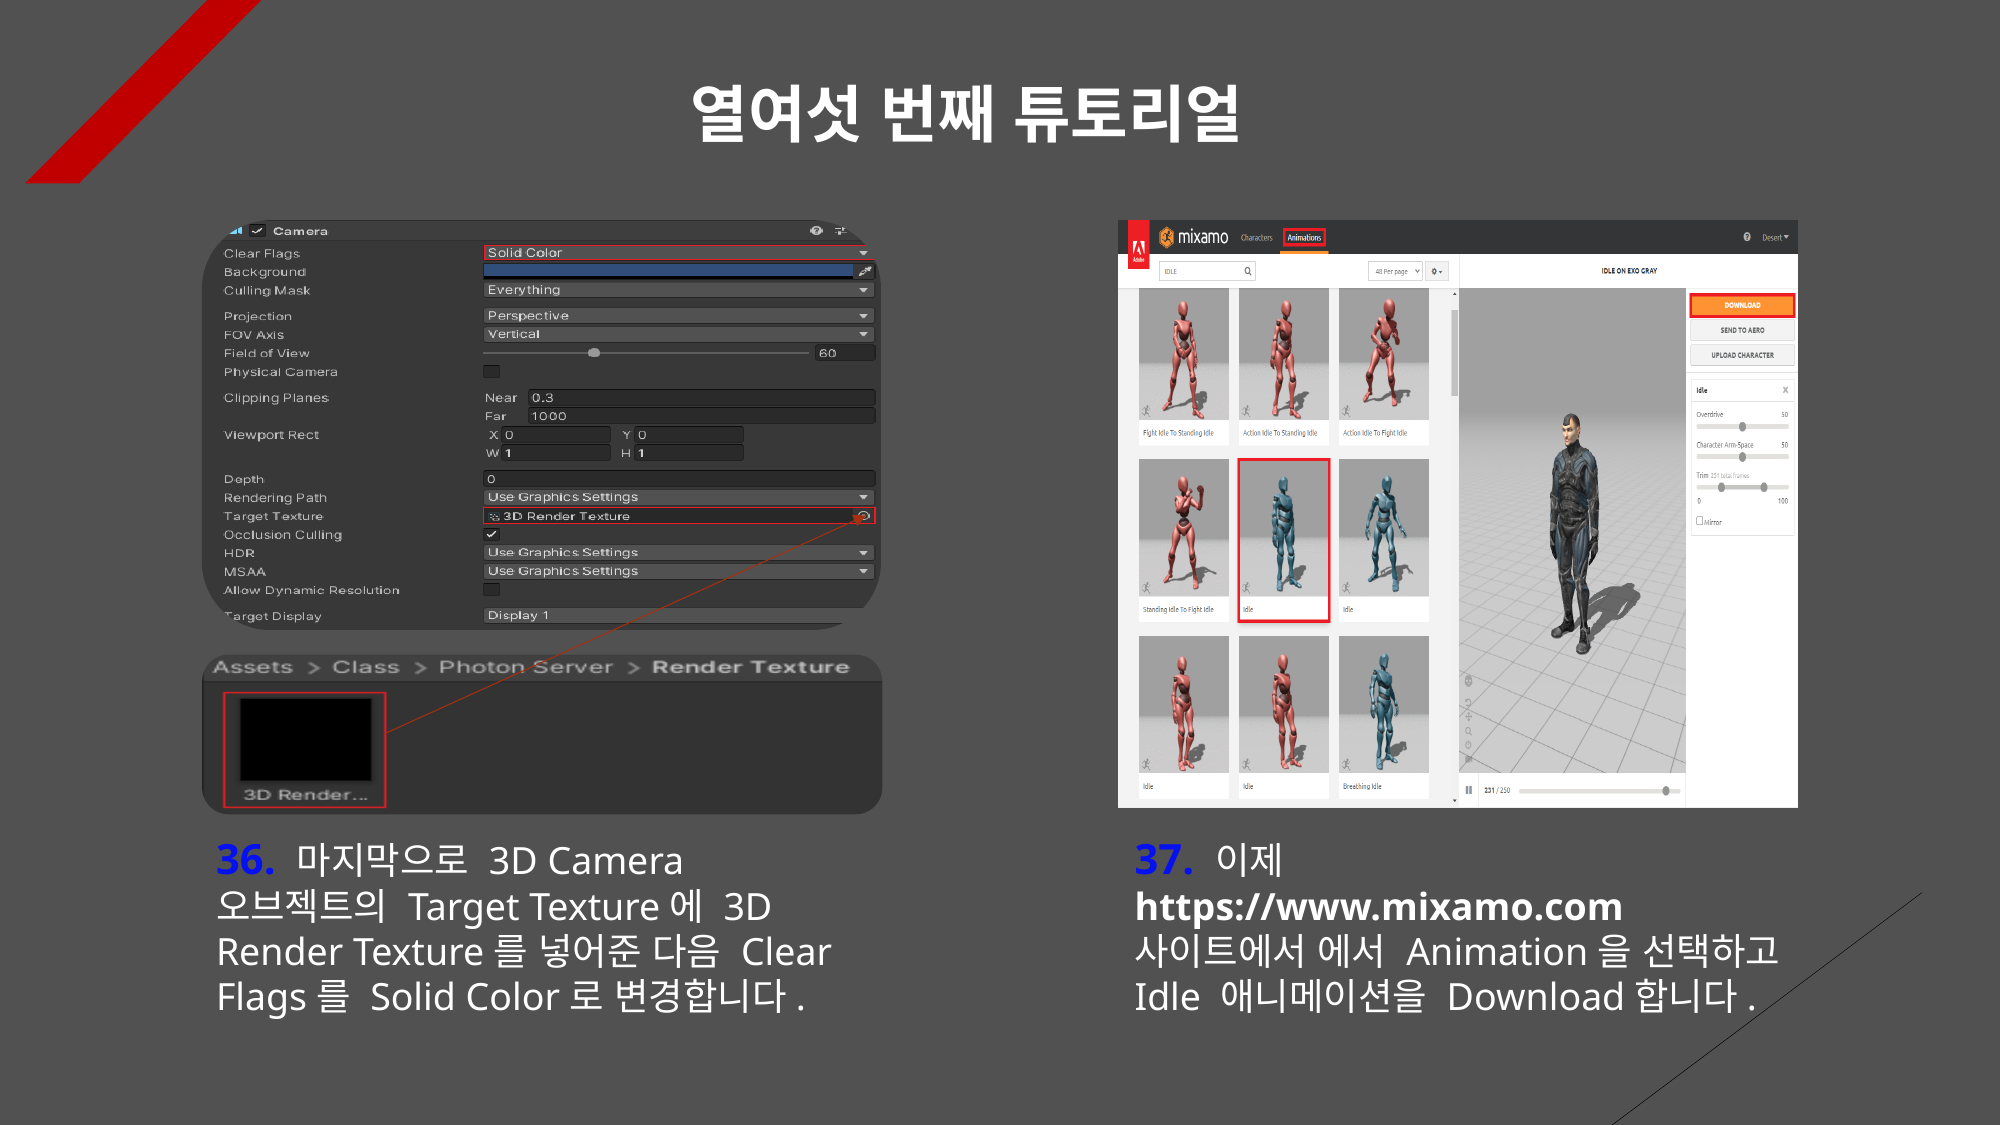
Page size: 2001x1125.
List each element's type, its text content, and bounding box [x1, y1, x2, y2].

text_box 36. 마지막으로 3D Camera 오브젝트의 Target Texture에 3D Render Texture를 넣어준 다음 Clear Flags를 Solid Color로 변경합니다. [201, 825, 880, 1026]
picture [202, 654, 883, 815]
picture [1118, 220, 1798, 808]
text_box 열여섯 번째 튜토리얼 [676, 67, 1323, 158]
text_box 37. 이제 https://www.mixamo.com 사이트에서 에서 Animation을 선택하고 Idle 애니메이션을 Download합니다. [1119, 824, 1799, 1026]
picture [201, 220, 882, 631]
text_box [384, 515, 867, 734]
